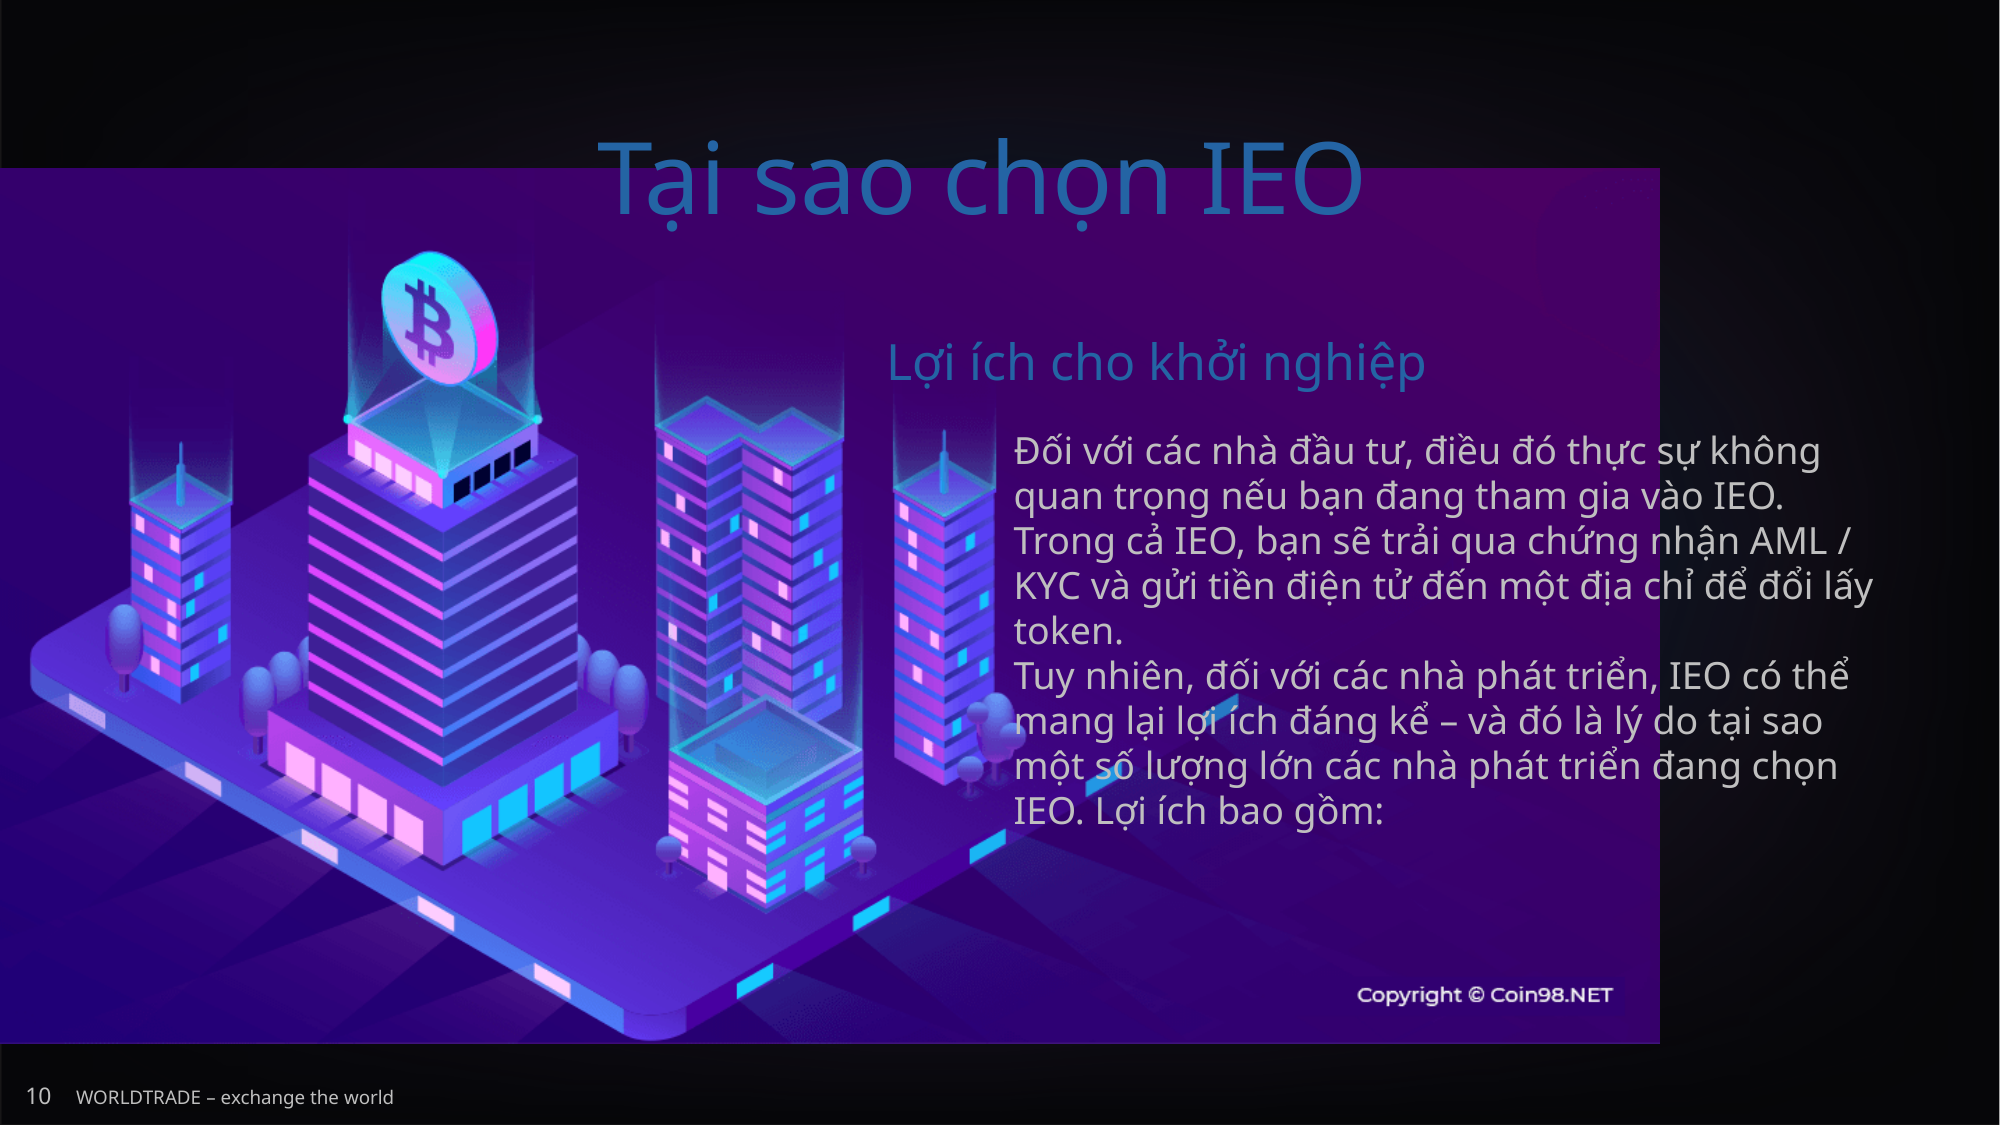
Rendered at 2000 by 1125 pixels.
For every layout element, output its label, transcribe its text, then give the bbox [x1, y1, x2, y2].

text_box Đối với các nhà đầu tư, điều đó thực sự không quan trọng nếu bạn đang tham gia vào IEO. Trong cả IEO, bạn sẽ trải qua chứng nhận AML / KYC và gửi tiền điện tử đến một địa chỉ để đổi lấy token. Tuy nhiên, đối với các nhà phát triển, IEO có thể mang lại lợi ích đáng kể – và đó là lý do tại sao một số lượng lớn các nhà phát triển đang chọn IEO. Lợi ích bao gồm: [1662, 416, 1910, 842]
picture [0, 0, 2000, 1125]
text_box Tại sao chọn IEO [577, 104, 1453, 167]
